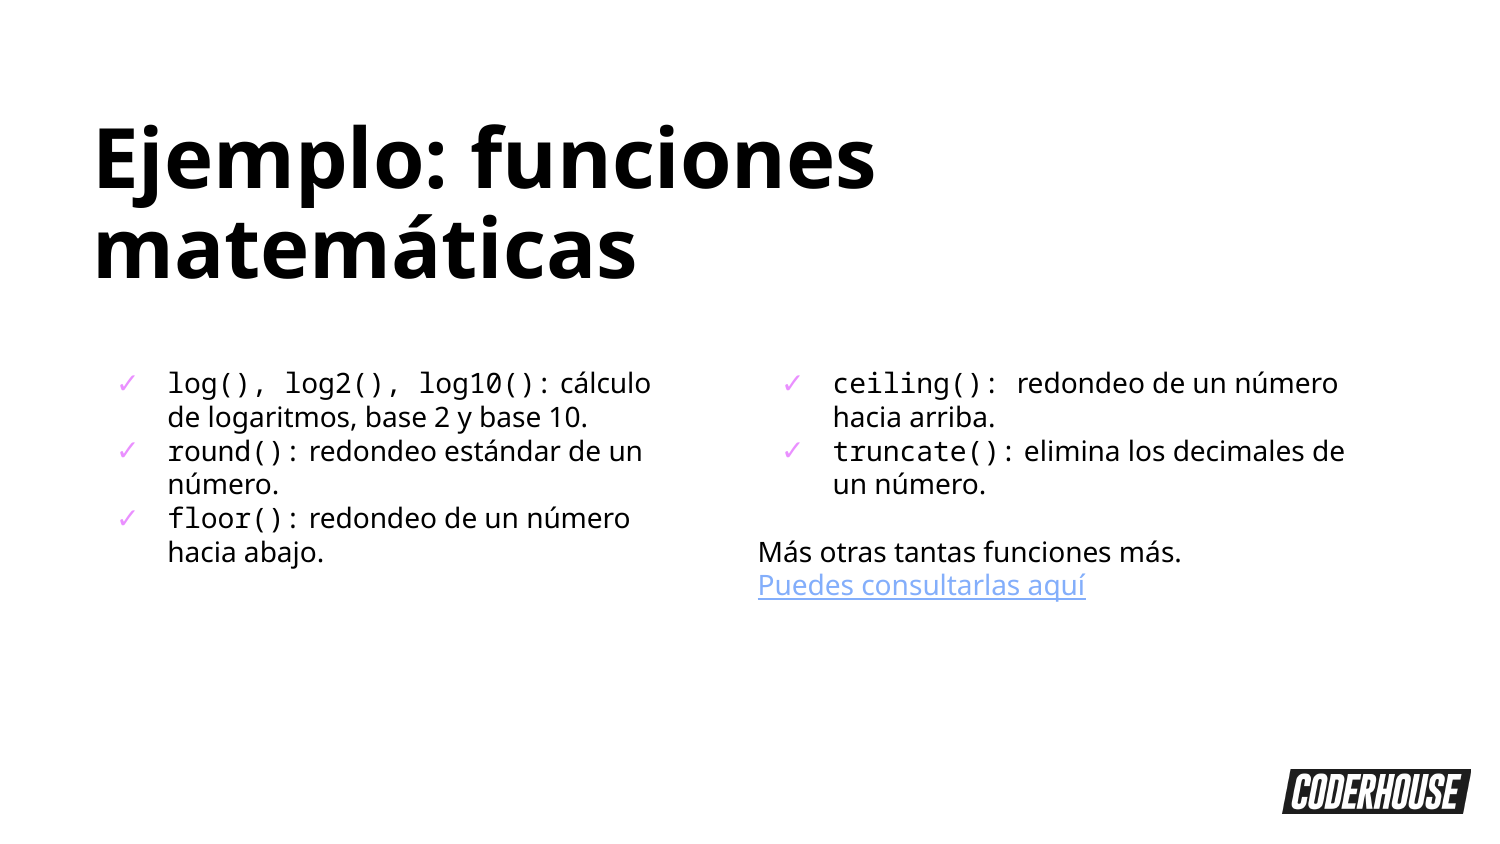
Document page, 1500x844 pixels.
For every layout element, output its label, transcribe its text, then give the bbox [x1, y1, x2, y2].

text_box Ejemplo: funciones matemáticas [77, 101, 1414, 312]
text_box ceiling(): redondeo de un número hacia arriba. truncate(): elimina los decimales de un número. Más otras tantas funciones más. Puedes consultarlas aquí [742, 350, 1372, 621]
picture [1281, 769, 1471, 814]
text_box log(), log2(), log10(): cálculo de logaritmos, base 2 y base 10. round(): redondeo estándar de un número. floor(): redondeo de un número hacia abajo. [77, 350, 707, 617]
